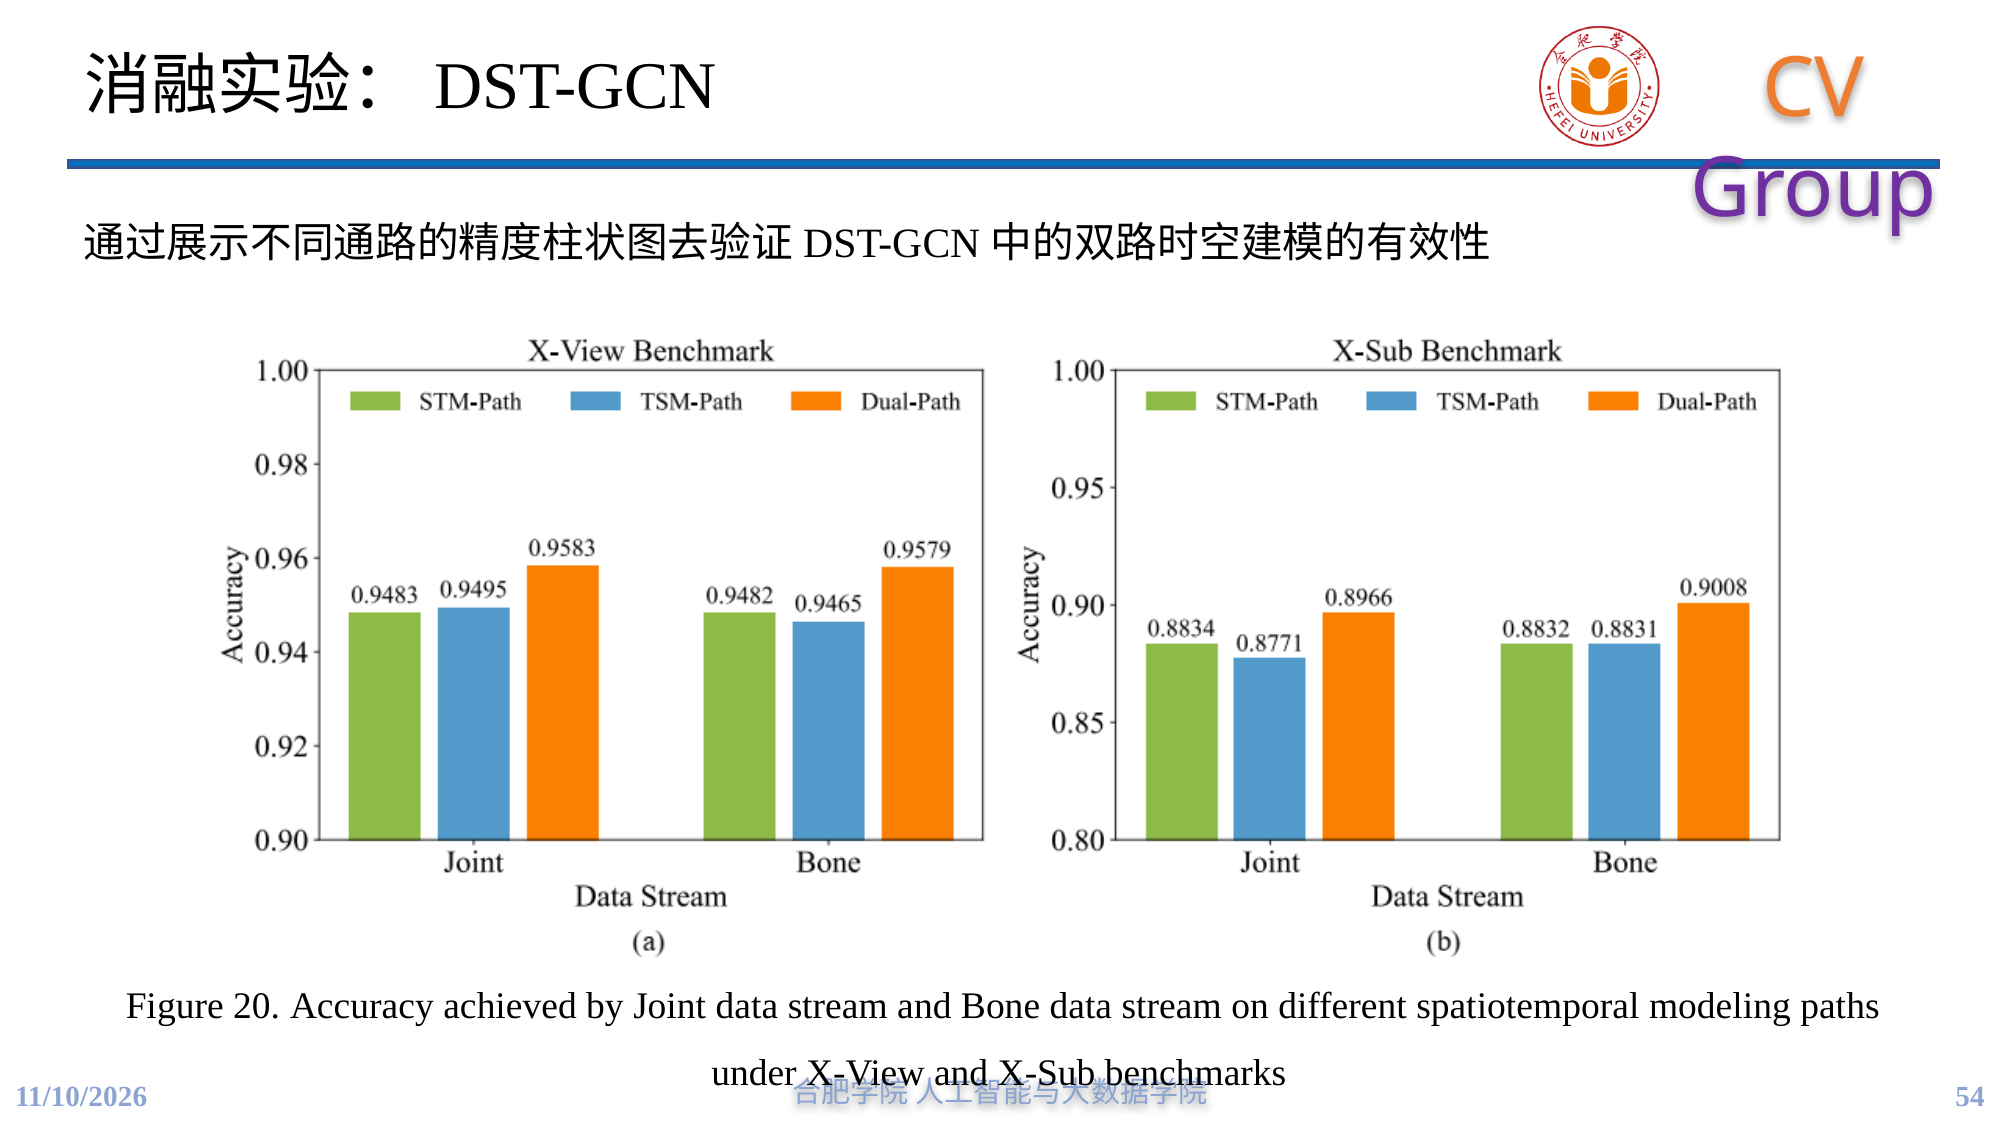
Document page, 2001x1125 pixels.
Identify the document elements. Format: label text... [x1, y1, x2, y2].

picture [1530, 19, 1668, 150]
slide_number 54 [1550, 1065, 2000, 1125]
title 消融实验：DST-GCN [69, 32, 903, 143]
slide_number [0, 1065, 450, 1125]
list 通过展示不同通路的精度柱状图去验证DST-GCN中的双路时空建模的有效性 Figure 20. Accuracy achieved by Joint data stream and Bone data stream on different spatiotemporal modeling paths under X-View and X-Sub benchmarks [68, 183, 1940, 1014]
footer 合肥学院 人工智能与大数据学院 [662, 1065, 1338, 1125]
picture [213, 326, 1795, 965]
